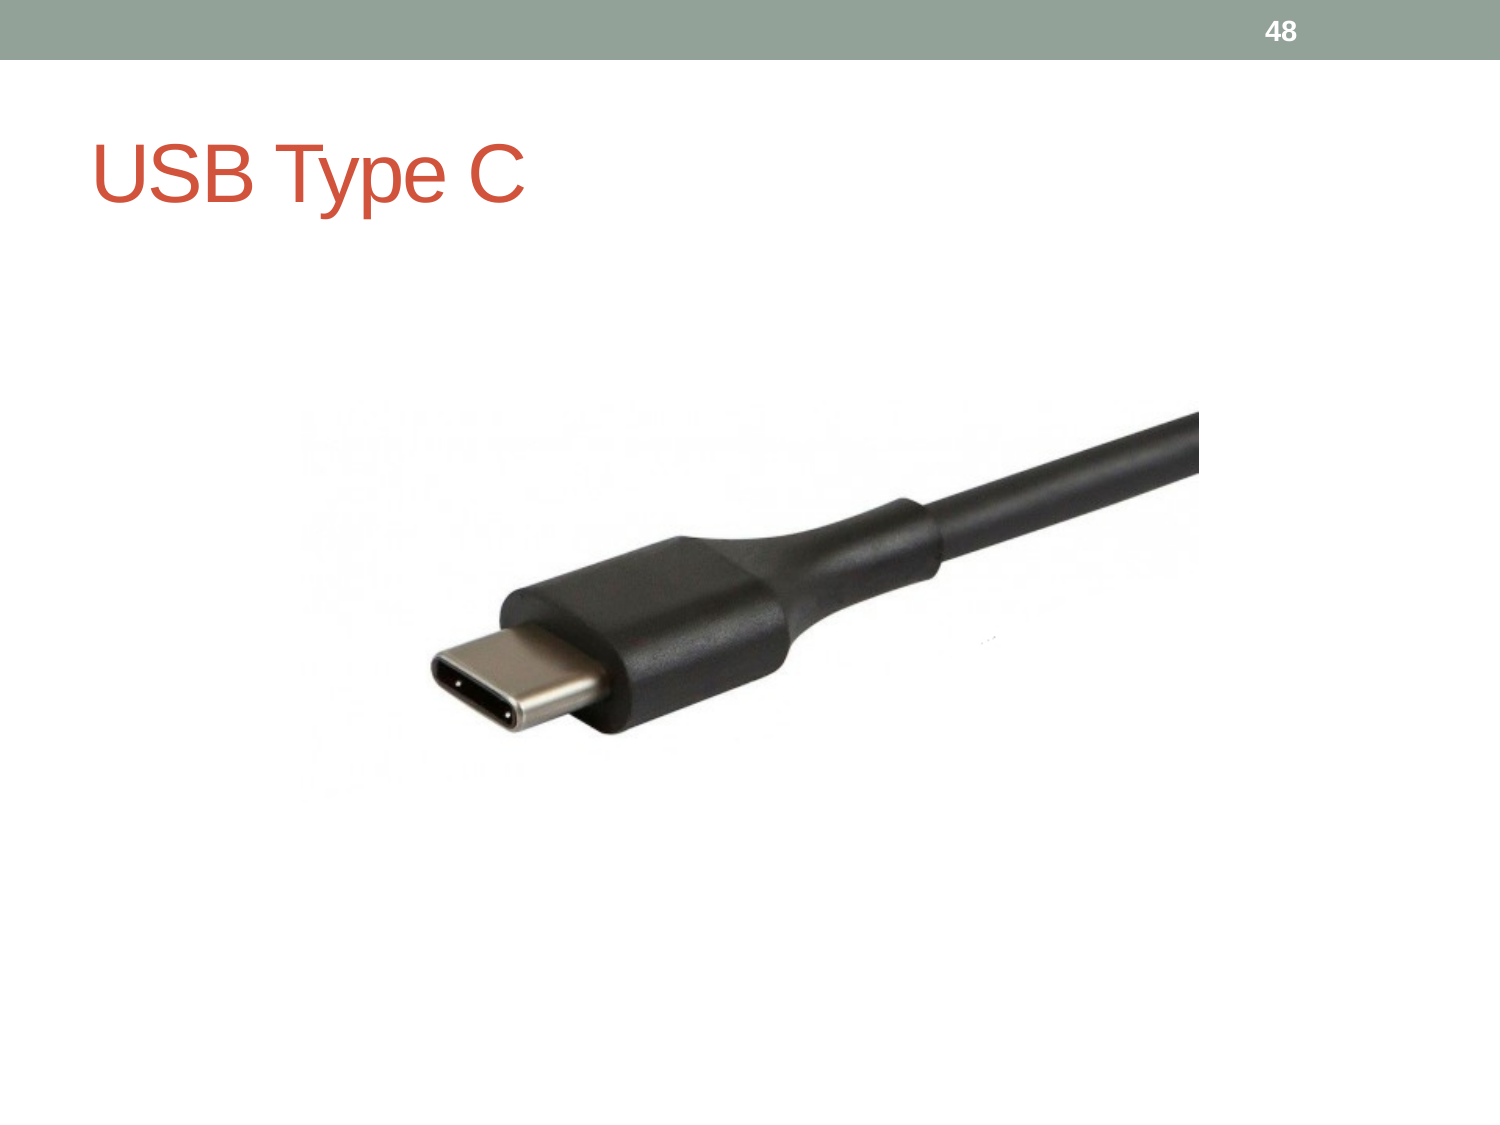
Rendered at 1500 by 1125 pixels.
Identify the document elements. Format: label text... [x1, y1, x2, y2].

slide_number 48 [1250, 3, 1425, 57]
title USB Type C [75, 87, 1425, 250]
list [301, 400, 1199, 925]
